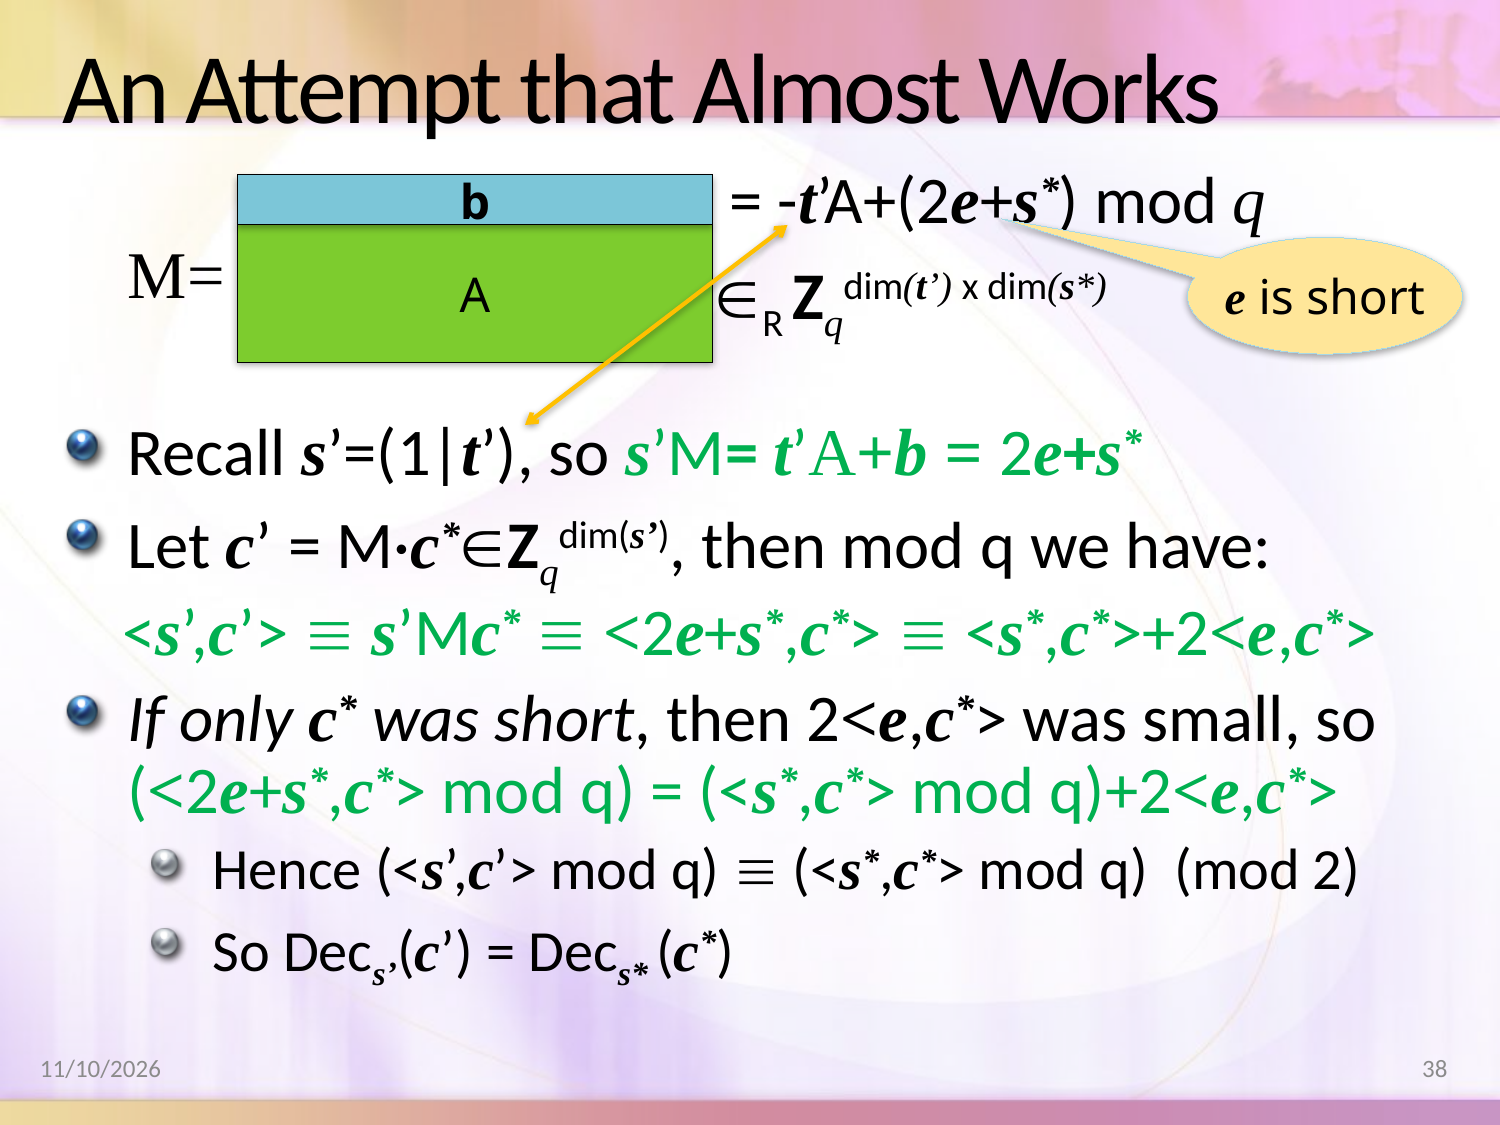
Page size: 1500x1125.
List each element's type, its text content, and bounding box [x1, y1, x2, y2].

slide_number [24, 1037, 375, 1098]
picture [62, 516, 110, 563]
text_box e is short [1354, 238, 1463, 353]
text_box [524, 224, 788, 426]
slide_number 38 [1362, 1037, 1463, 1098]
picture [147, 846, 189, 888]
picture [62, 426, 110, 474]
list Recall s’=(1|t’), so s’M= t’A+b = 2e+s* Let c’ = M·c*Zqdim(s’), then mod q we have: <s’,c’>  s’Mc*  <2e+s*,c*>  <s*,c*>+2<e,c*> If only c* was short, then 2<e,c*> was small, so (<2e+s*,c*> mod q) = (<s*,c*> mod q)+2<e,c*> Hence (<s’,c’> mod q)  (<s*,c*> mod q) (mod 2) So Decs’(c’) = Decs* (c*) [62, 417, 1438, 997]
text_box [237, 254, 519, 363]
picture [62, 692, 110, 739]
picture [147, 925, 189, 967]
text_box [791, 253, 1351, 363]
text_box M= [113, 224, 232, 320]
title An Attempt that Almost Works [62, 37, 1438, 147]
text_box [237, 149, 1351, 247]
